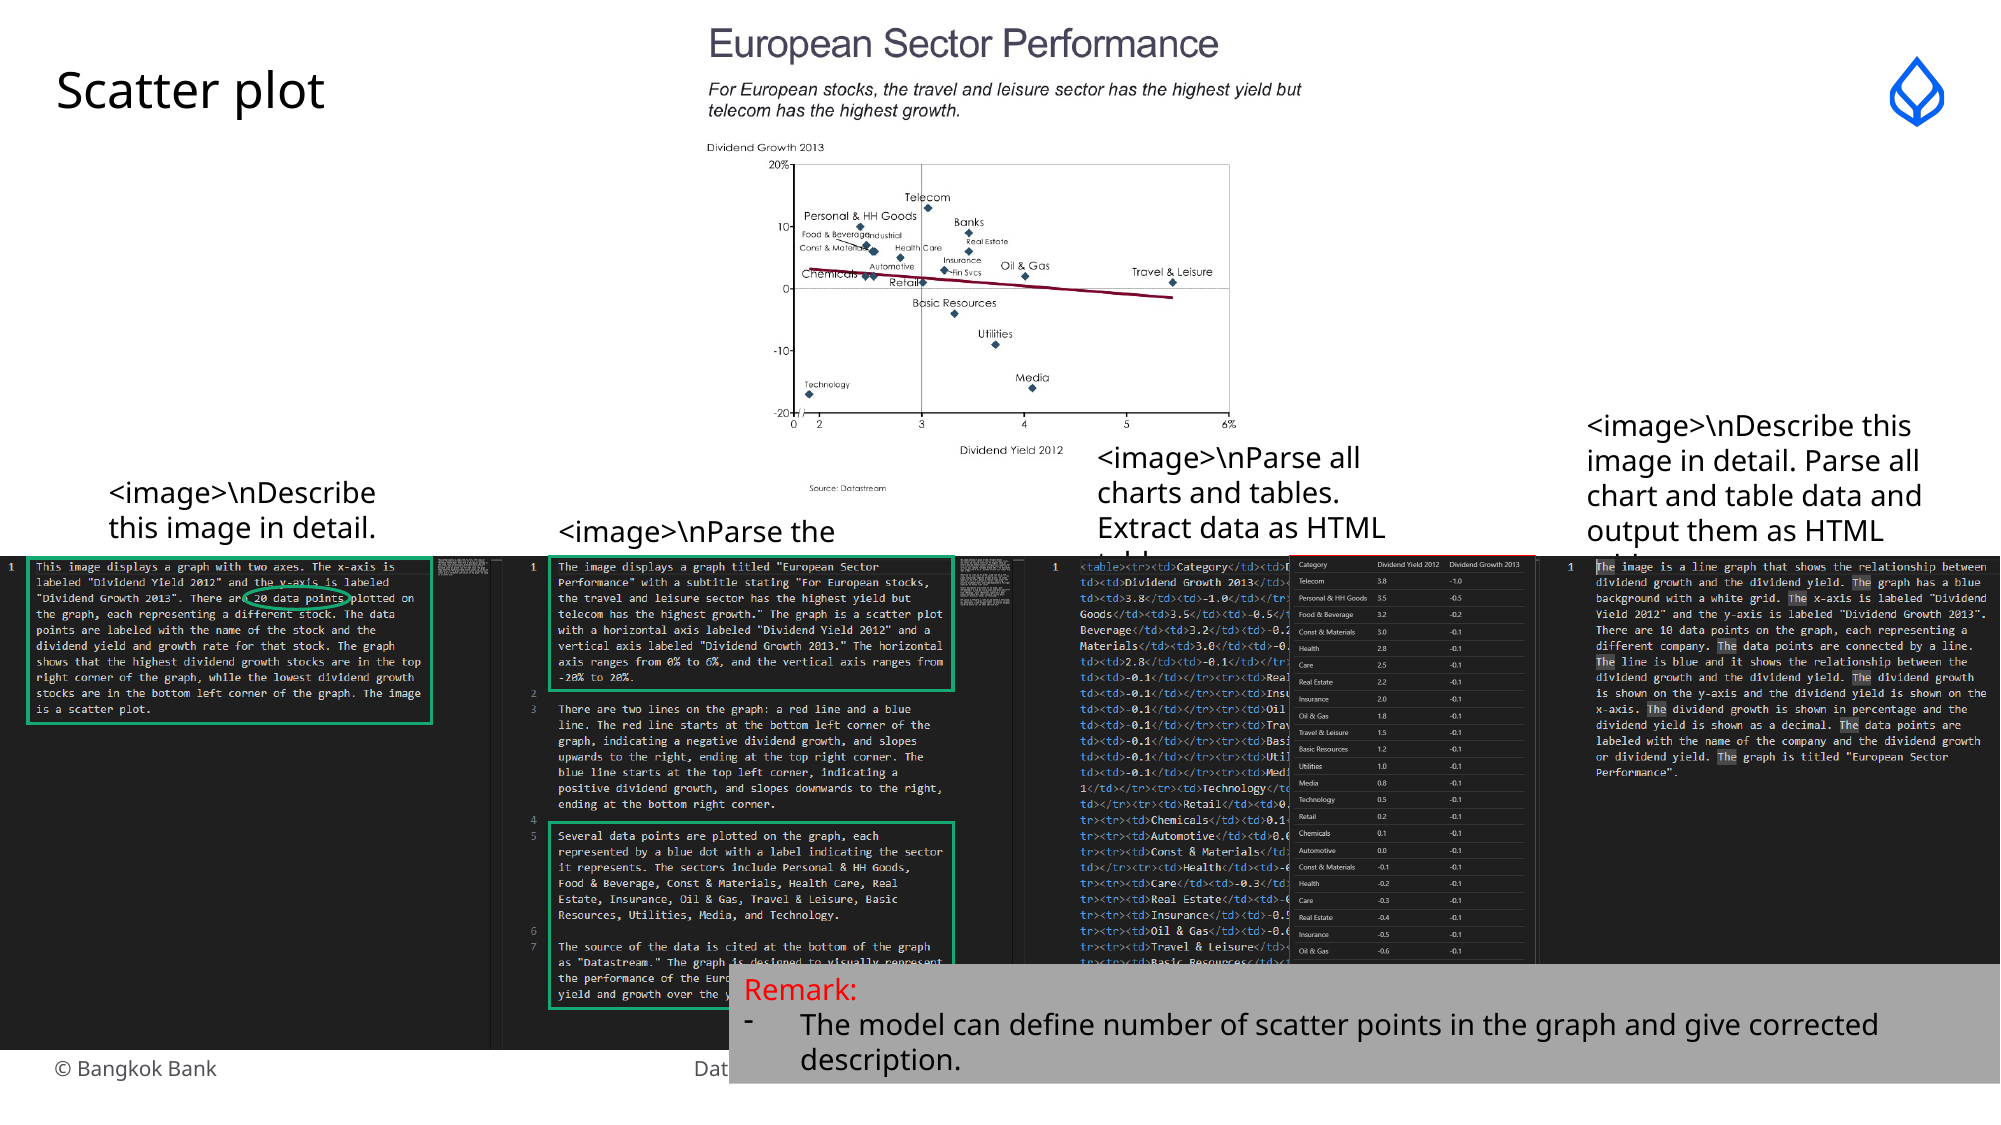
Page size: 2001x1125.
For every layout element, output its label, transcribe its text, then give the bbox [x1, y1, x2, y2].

picture [665, 14, 1381, 509]
title Scatter plot [55, 55, 665, 146]
text_box Remark: The model can define number of scatter points in the graph and give corrected description. [729, 1050, 2000, 1084]
picture [0, 555, 2000, 1050]
text_box <image>\nParse all charts and tables. Extract data as HTML tables. [1082, 432, 1449, 556]
slide_number Date [693, 1055, 831, 1085]
text_box <image>\nDescribe this image in detail. Parse all chart and table data and output them as HTML tables. [1571, 399, 1977, 556]
picture [1889, 56, 1945, 127]
text_box <image>\nParse the figure. [543, 488, 932, 556]
text_box <image>\nDescribe this image in detail. [93, 467, 393, 553]
